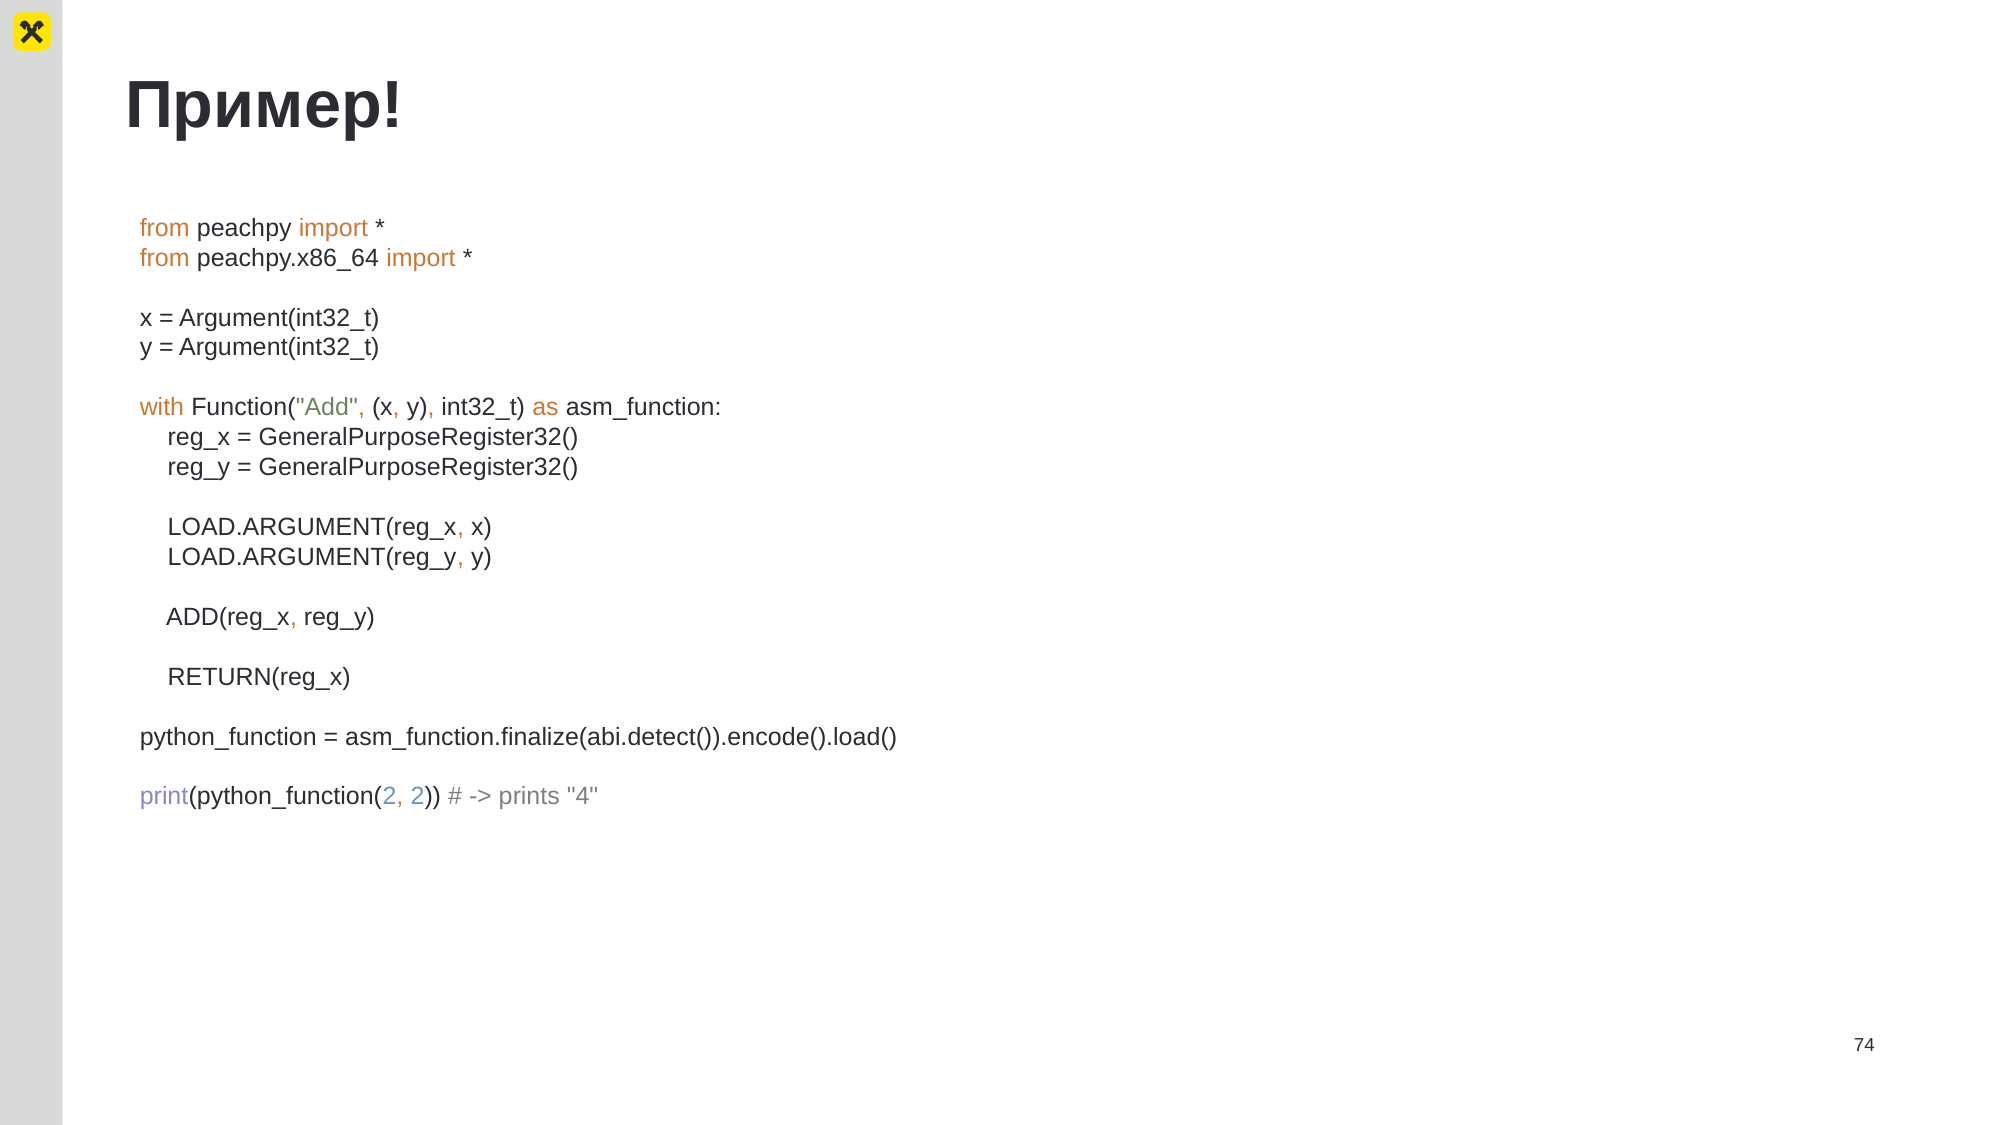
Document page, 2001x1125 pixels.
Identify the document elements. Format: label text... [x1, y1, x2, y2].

text_box from peachpy import * from peachpy.x86_64 import * x = Argument(int32_t) y = Argument(int32_t) with Function("Add", (x, y), int32_t) as asm_function: reg_x = GeneralPurposeRegister32() reg_y = GeneralPurposeRegister32() LOAD.ARGUMENT(reg_x, x) LOAD.ARGUMENT(reg_y, y) ADD(reg_x, reg_y) RETURN(reg_x) python_function = asm_function.finalize(abi.detect()).encode().load() print(python_function(2, 2)) # -> prints "4" [125, 203, 1126, 818]
title Пример! [125, 62, 1875, 157]
slide_number 74 [1749, 1000, 1875, 1064]
